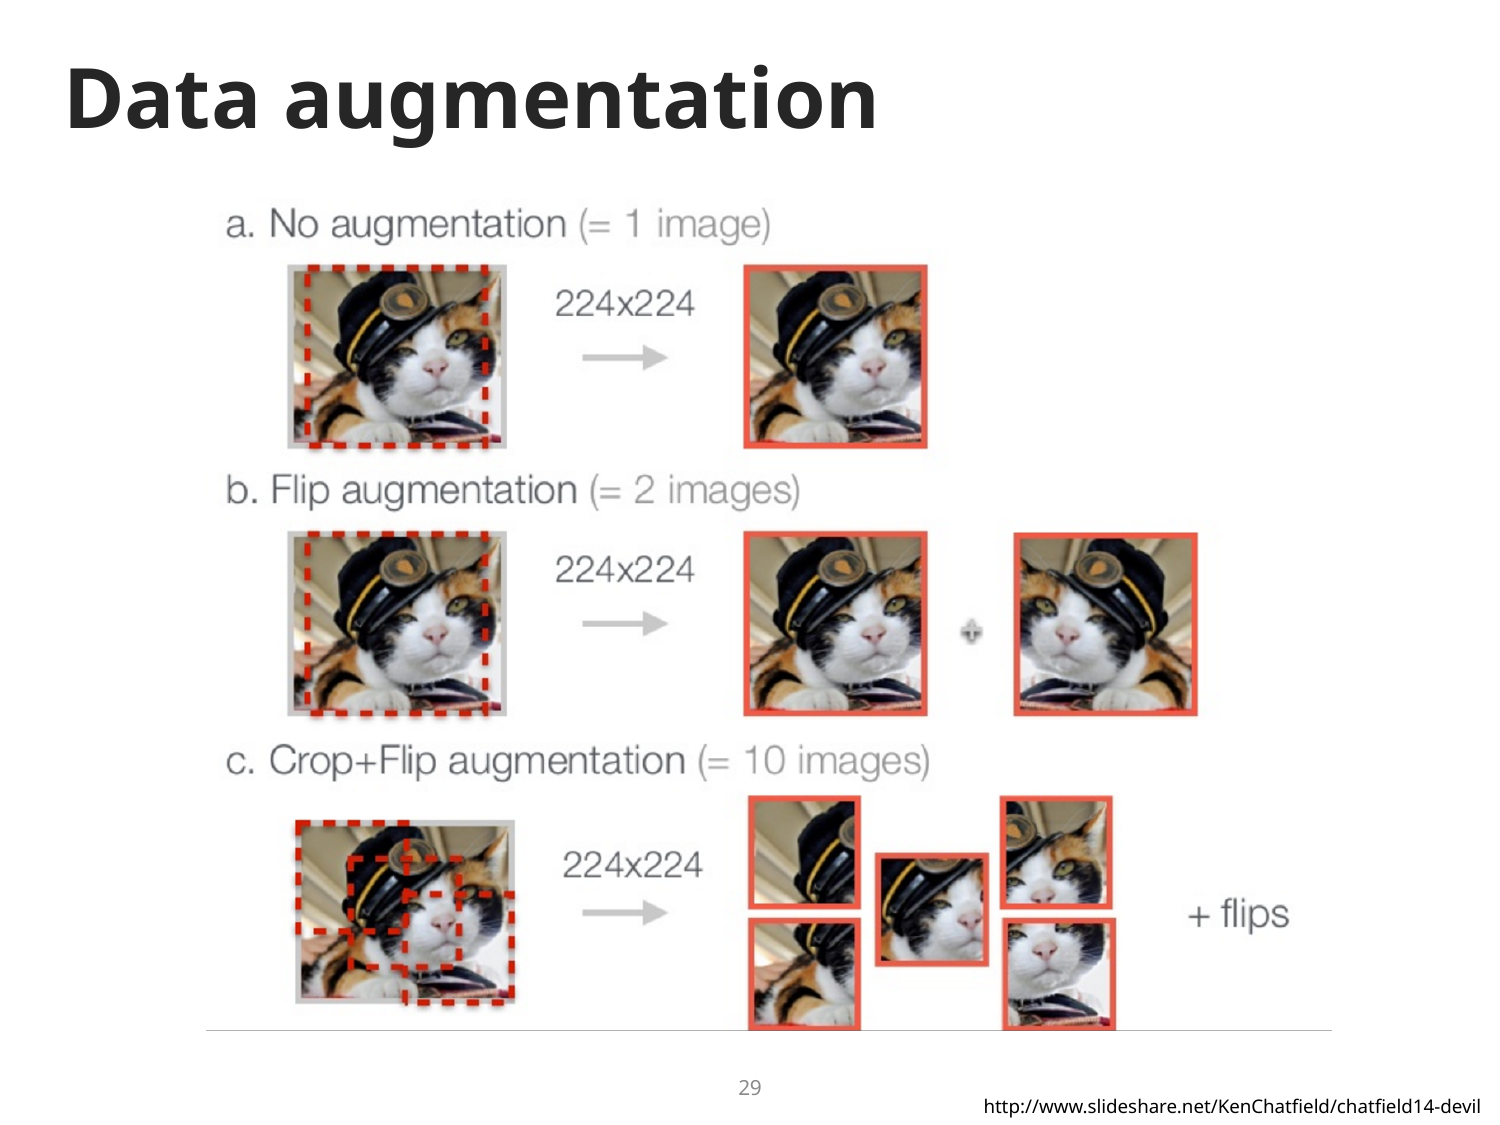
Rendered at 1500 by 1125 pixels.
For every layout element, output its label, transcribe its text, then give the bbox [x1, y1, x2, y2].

slide_number 29 [575, 1058, 925, 1119]
title Data augmentation [48, 41, 1456, 149]
picture [206, 184, 1333, 1031]
text_box http://www.slideshare.net/KenChatfield/chatfield14-devil [745, 1087, 1496, 1125]
